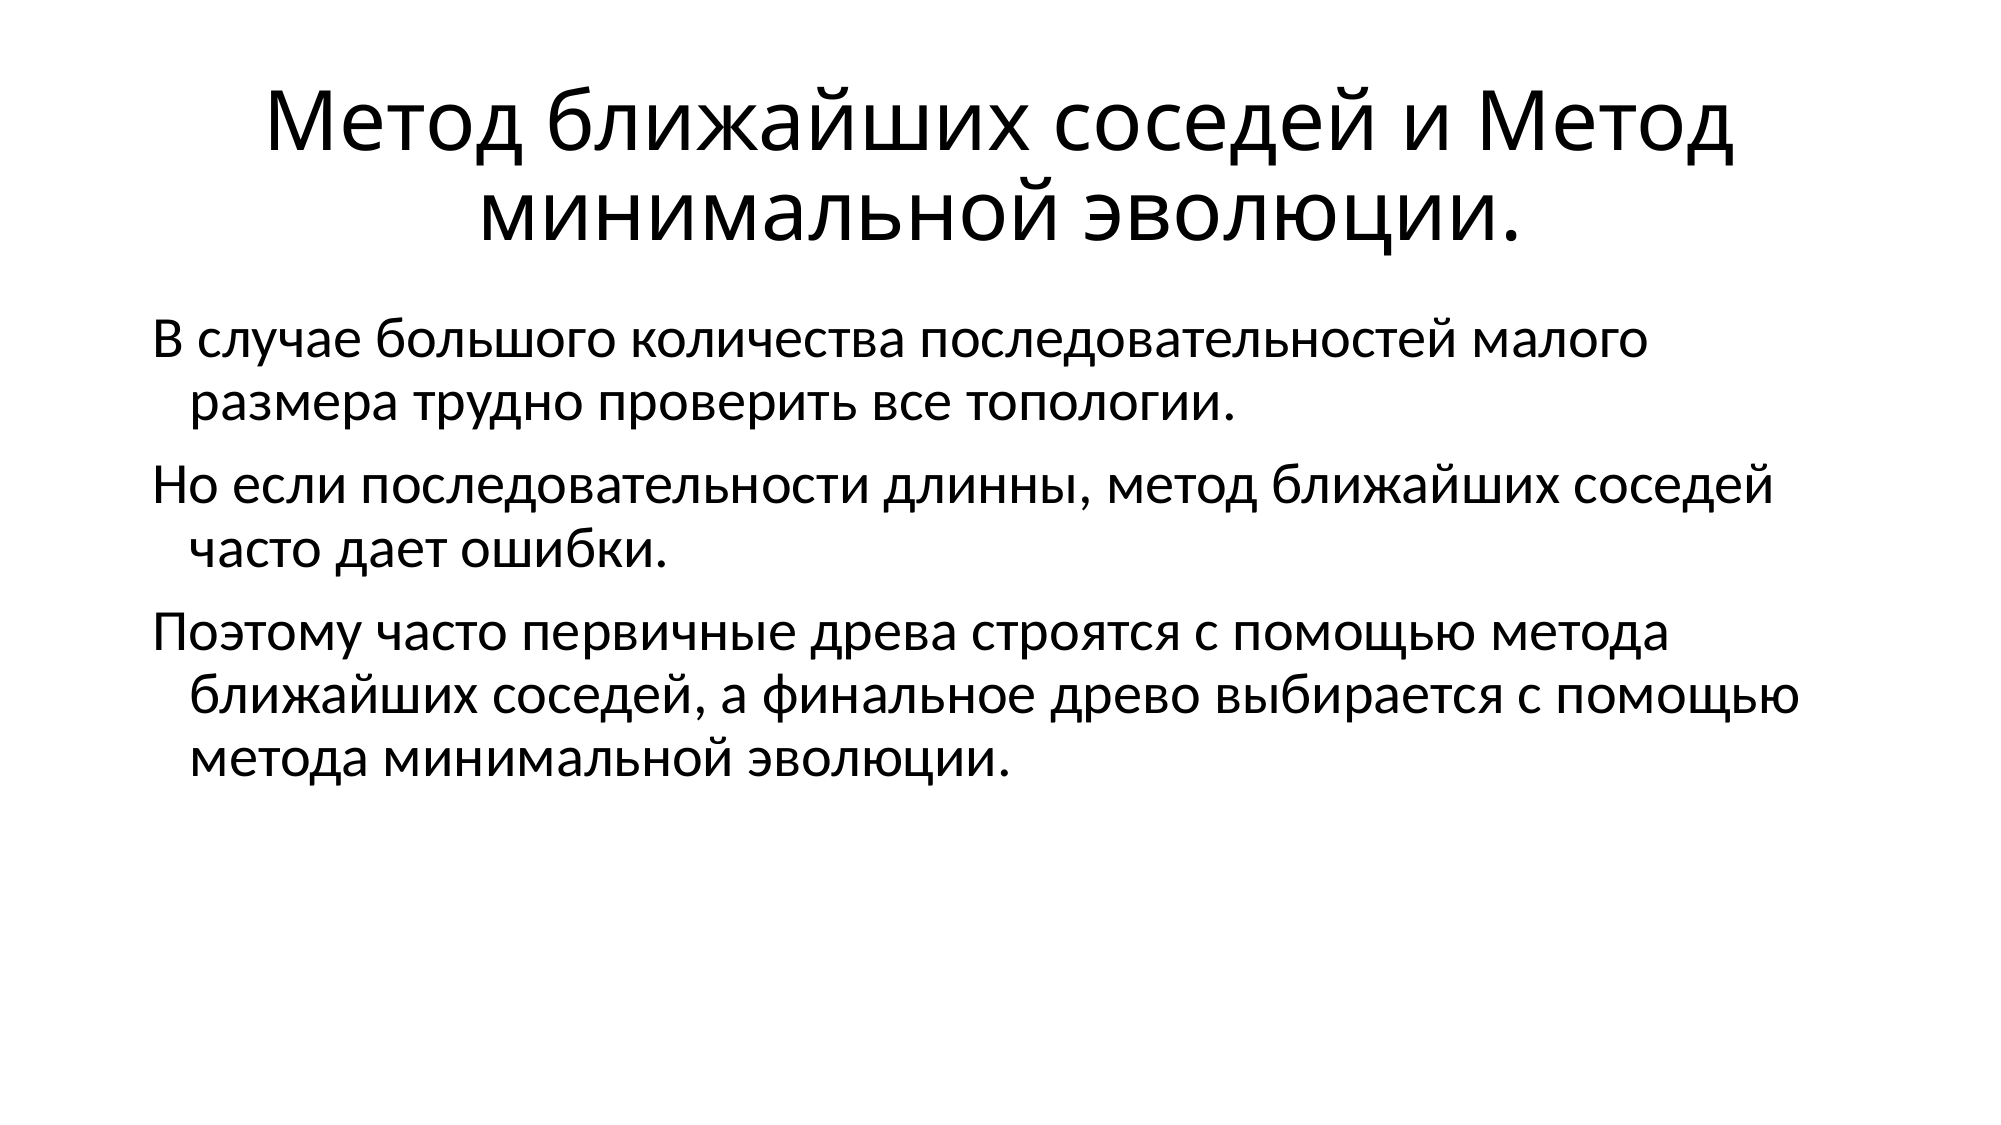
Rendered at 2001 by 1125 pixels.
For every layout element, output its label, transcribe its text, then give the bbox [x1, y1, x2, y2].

title Метод ближайших соседей и Метод минимальной эволюции. [137, 59, 1863, 278]
list В случае большого количества последовательностей малого размера трудно проверить все топологии. Но если последовательности длинны, метод ближайших соседей часто дает ошибки. Поэтому часто первичные древа строятся с помощью метода ближайших соседей, а финальное древо выбирается с помощью метода минимальной эволюции. [137, 299, 1863, 1014]
